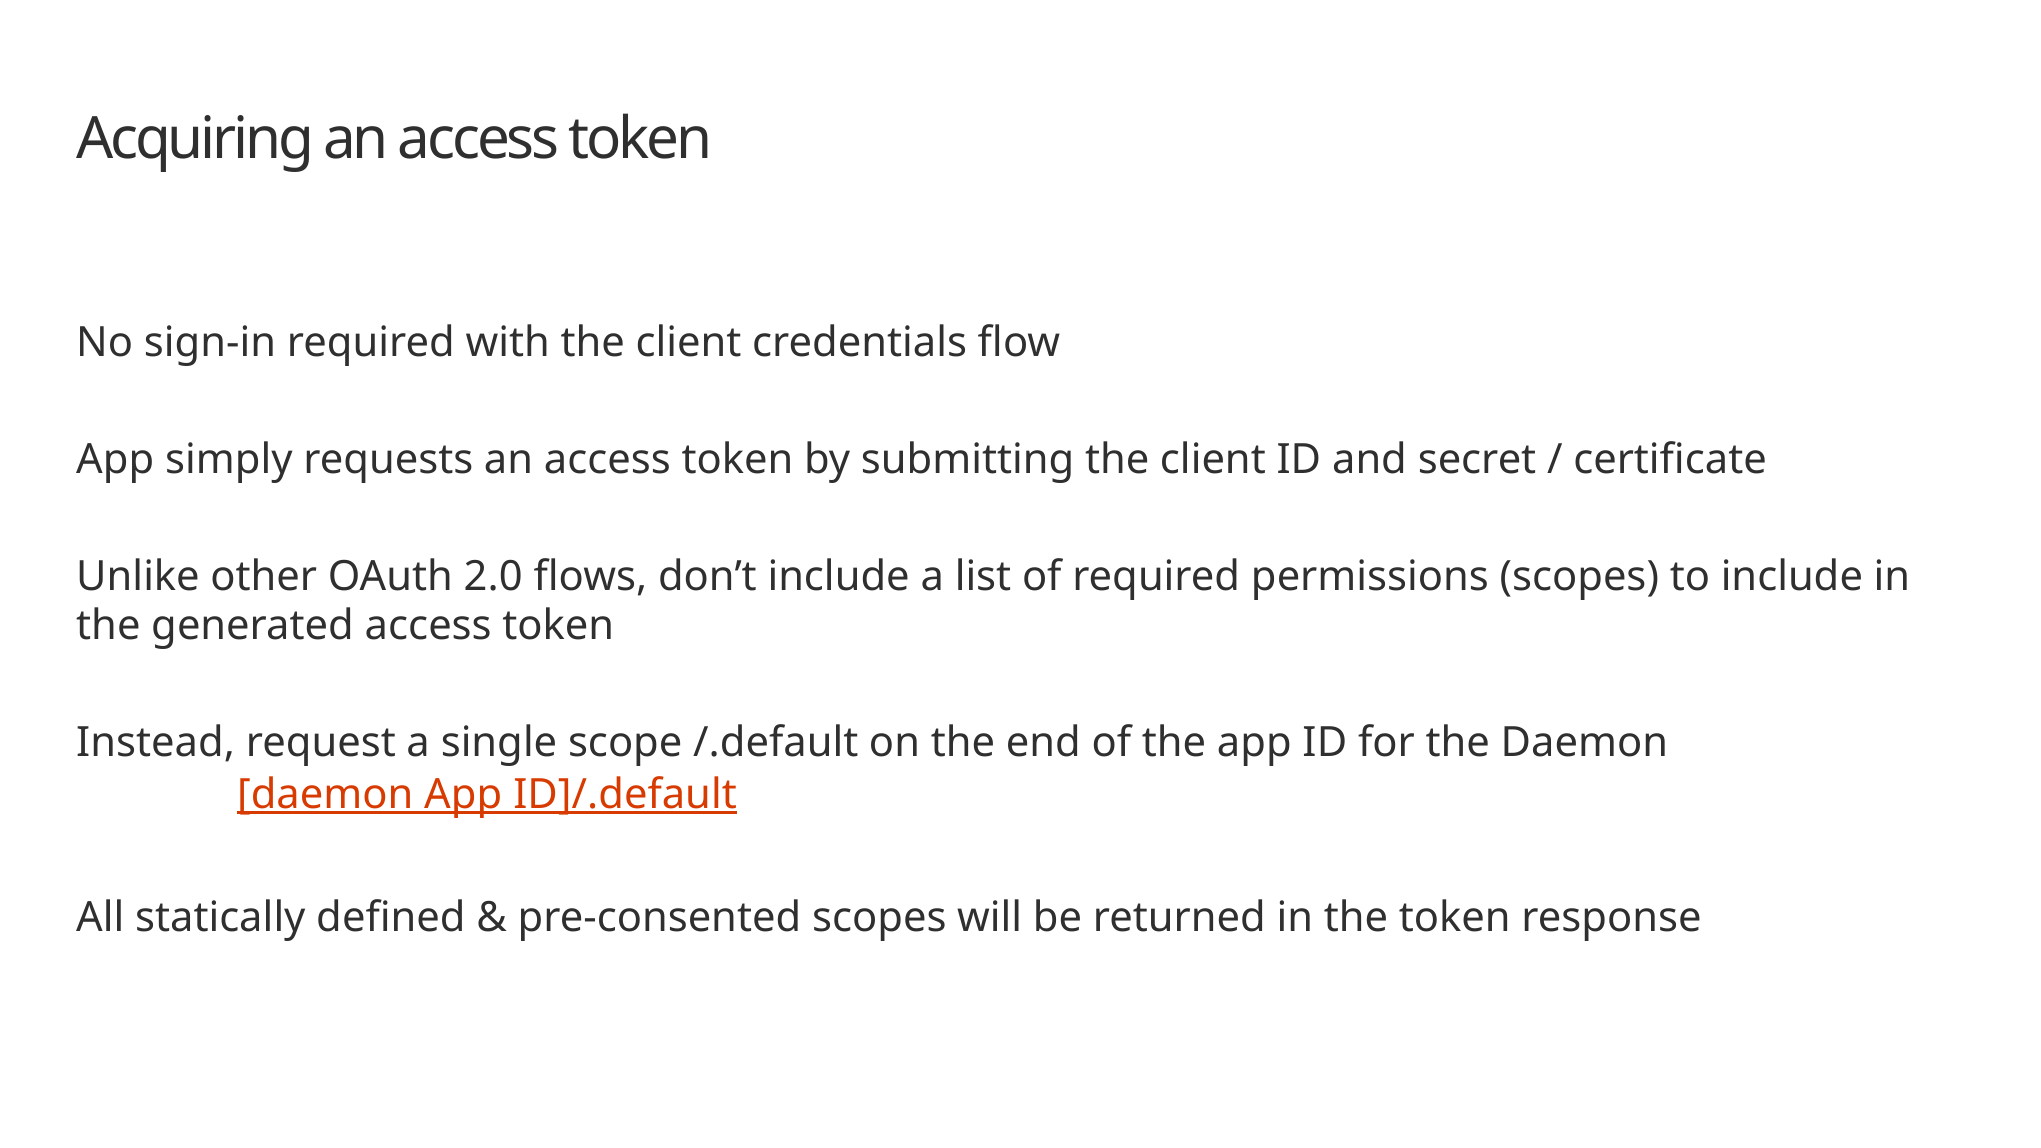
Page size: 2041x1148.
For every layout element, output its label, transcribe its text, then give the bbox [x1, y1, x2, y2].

title Acquiring an access token [76, 103, 1969, 172]
list No sign-in required with the client credentials flow App simply requests an access token by submitting the client ID and secret / certificate Unlike other OAuth 2.0 flows, don’t include a list of required permissions (scopes) to include in the generated access token Instead, request a single scope /.default on the end of the app ID for the Daemon [daemon App ID]/.default All statically defined & pre-consented scopes will be returned in the token response [76, 314, 1969, 962]
